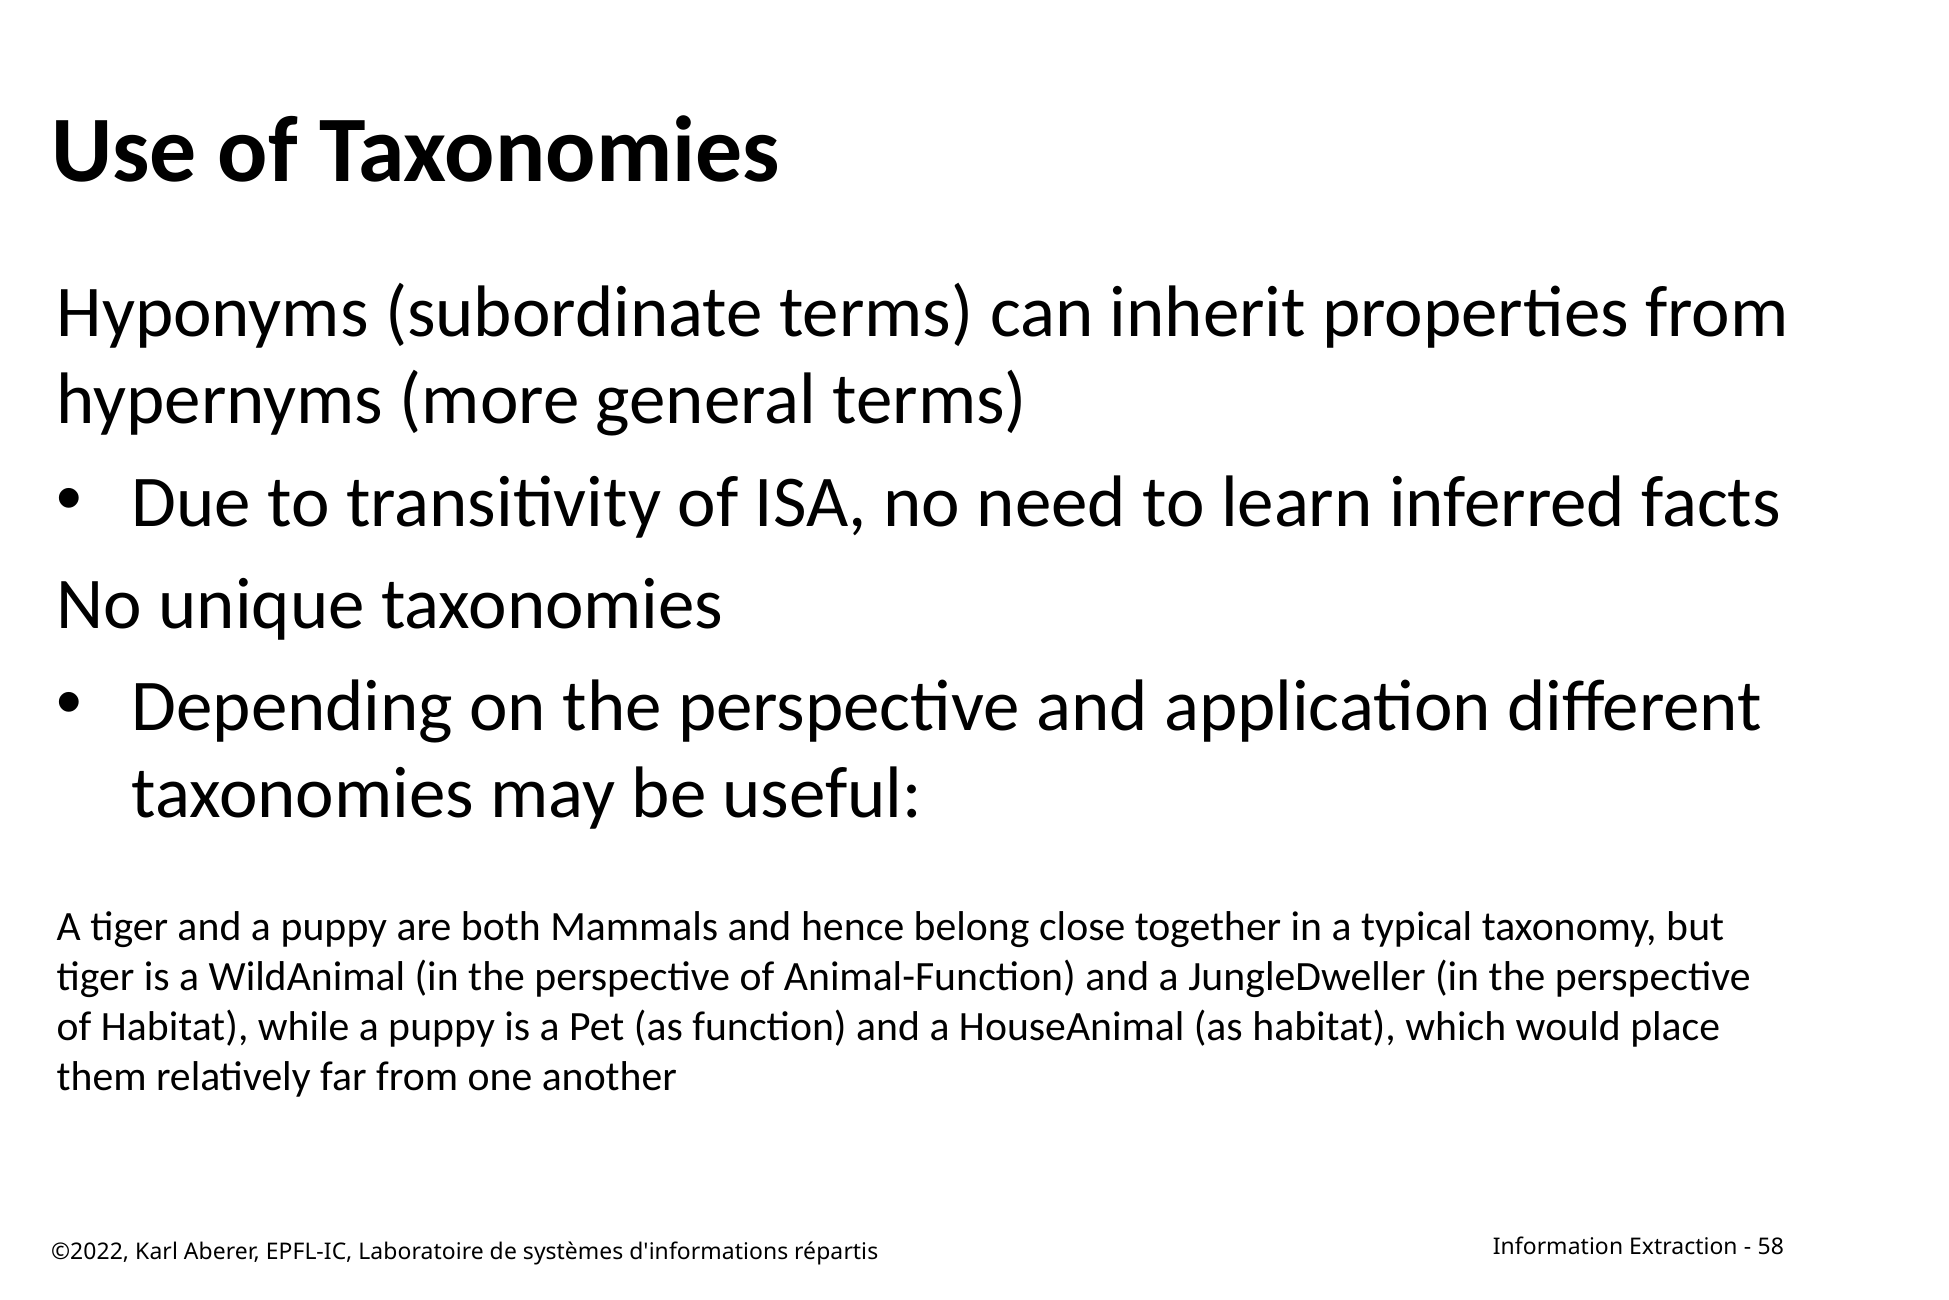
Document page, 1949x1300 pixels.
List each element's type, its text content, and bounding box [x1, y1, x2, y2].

footer ©2022, Karl Aberer, EPFL-IC, Laboratoire de systèmes d'informations répartis [32, 1227, 1284, 1271]
list Hyponyms (subordinate terms) can inherit properties from hypernyms (more general terms) Due to transitivity of ISA, no need to learn inferred facts No unique taxonomies Depending on the perspective and application different taxonomies may be useful: A tiger and a puppy are both Mammals and hence belong close together in a typical taxonomy, but tiger is a WildAnimal (in the perspective of Animal-Function) and a JungleDweller (in the perspective of Habitat), while a puppy is a Pet (as function) and a HouseAnimal (as habitat), which would place them relatively far from one another [37, 253, 1809, 1208]
title Use of Taxonomies [32, 57, 1803, 232]
